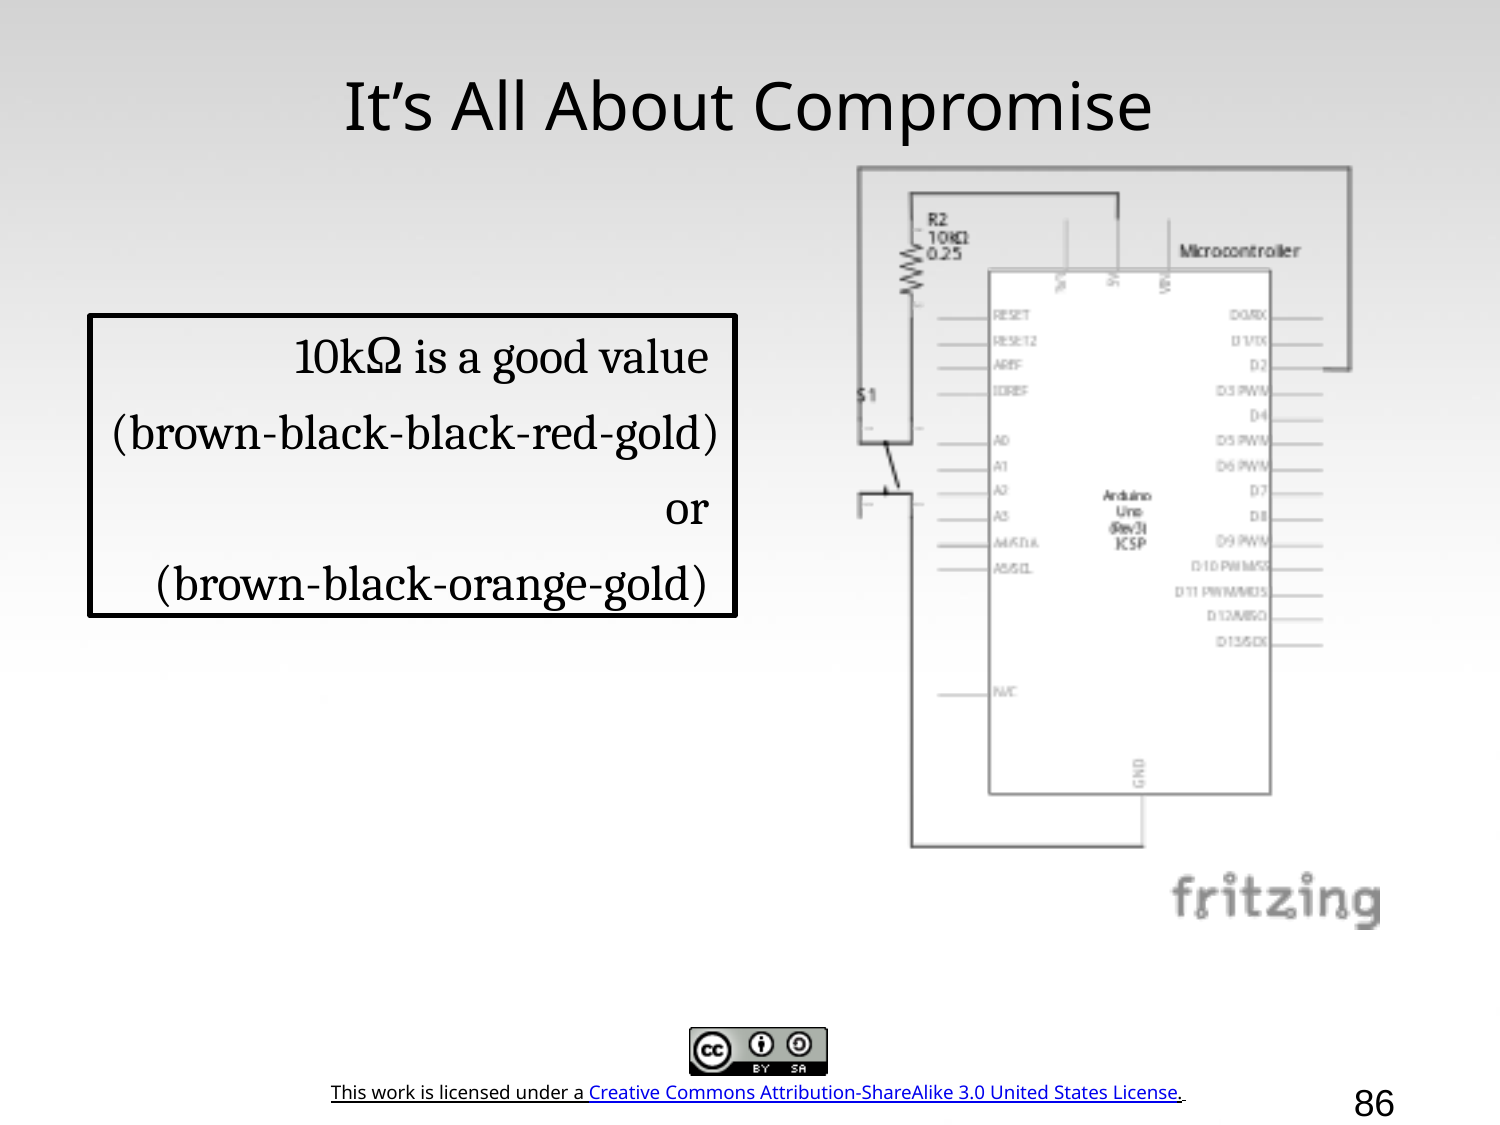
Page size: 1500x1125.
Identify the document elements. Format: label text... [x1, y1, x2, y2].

picture [0, 0, 1500, 1125]
title It’s All About Compromise [112, 49, 1388, 238]
list 10kΩ is a good value (brown-black-black-red-gold) or (brown-black-orange-gold) [90, 315, 735, 616]
